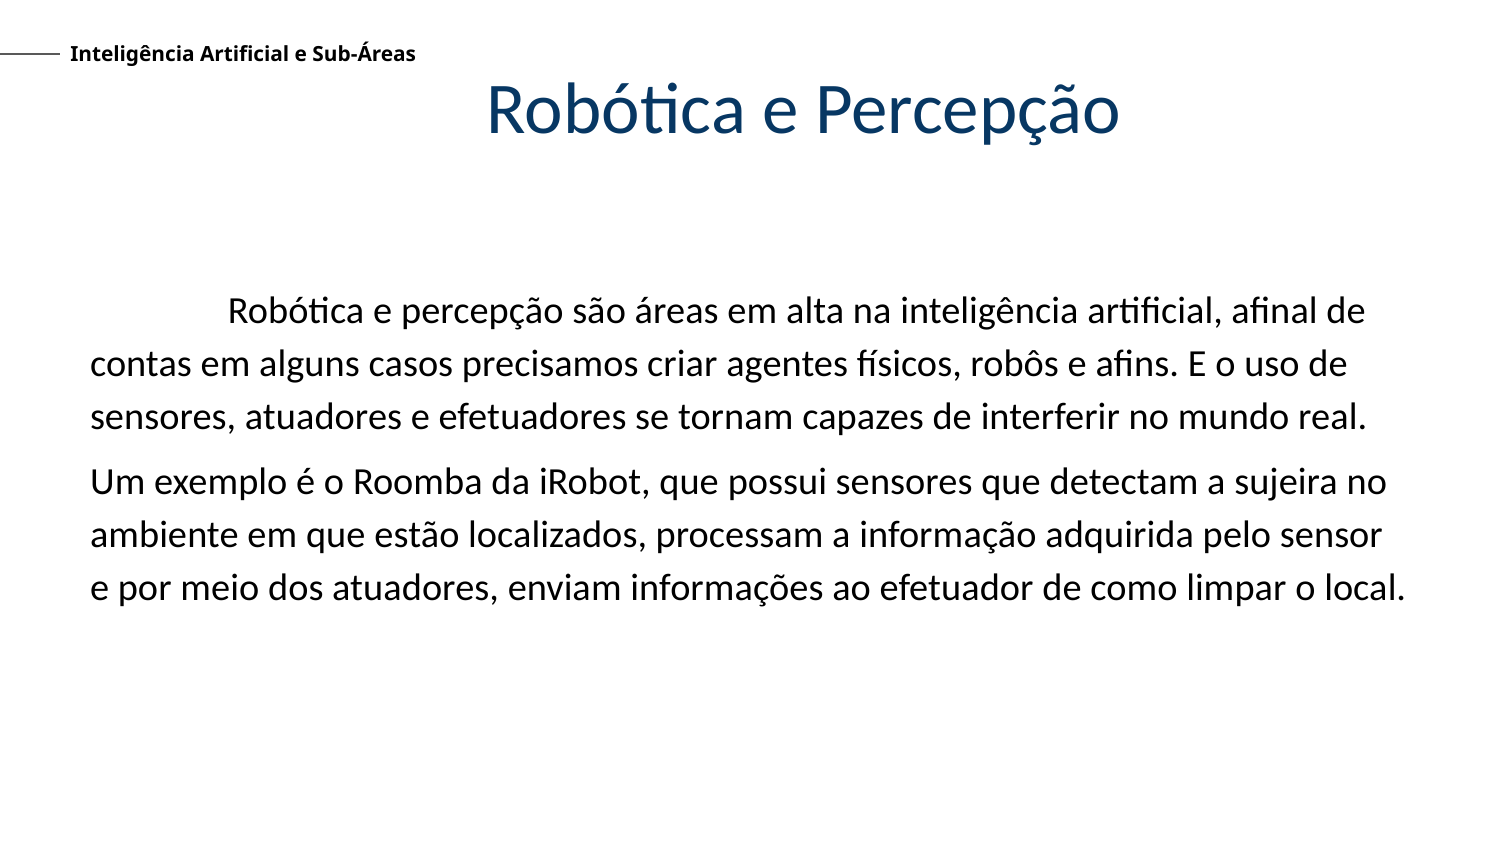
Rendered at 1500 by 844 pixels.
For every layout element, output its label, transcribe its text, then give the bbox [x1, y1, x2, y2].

title Robótica e Percepção [299, 33, 1309, 175]
list Robótica e percepção são áreas em alta na inteligência artificial, afinal de contas em alguns casos precisamos criar agentes físicos, robôs e afins. E o uso de sensores, atuadores e efetuadores se tornam capazes de interferir no mundo real. Um exemplo é o Roomba da iRobot, que possui sensores que detectam a sujeira no ambiente em que estão localizados, processam a informação adquirida pelo sensor e por meio dos atuadores, enviam informações ao efetuador de como limpar o local. [75, 270, 1425, 695]
text_box Inteligência Artificial e Sub-Áreas [67, 22, 818, 84]
